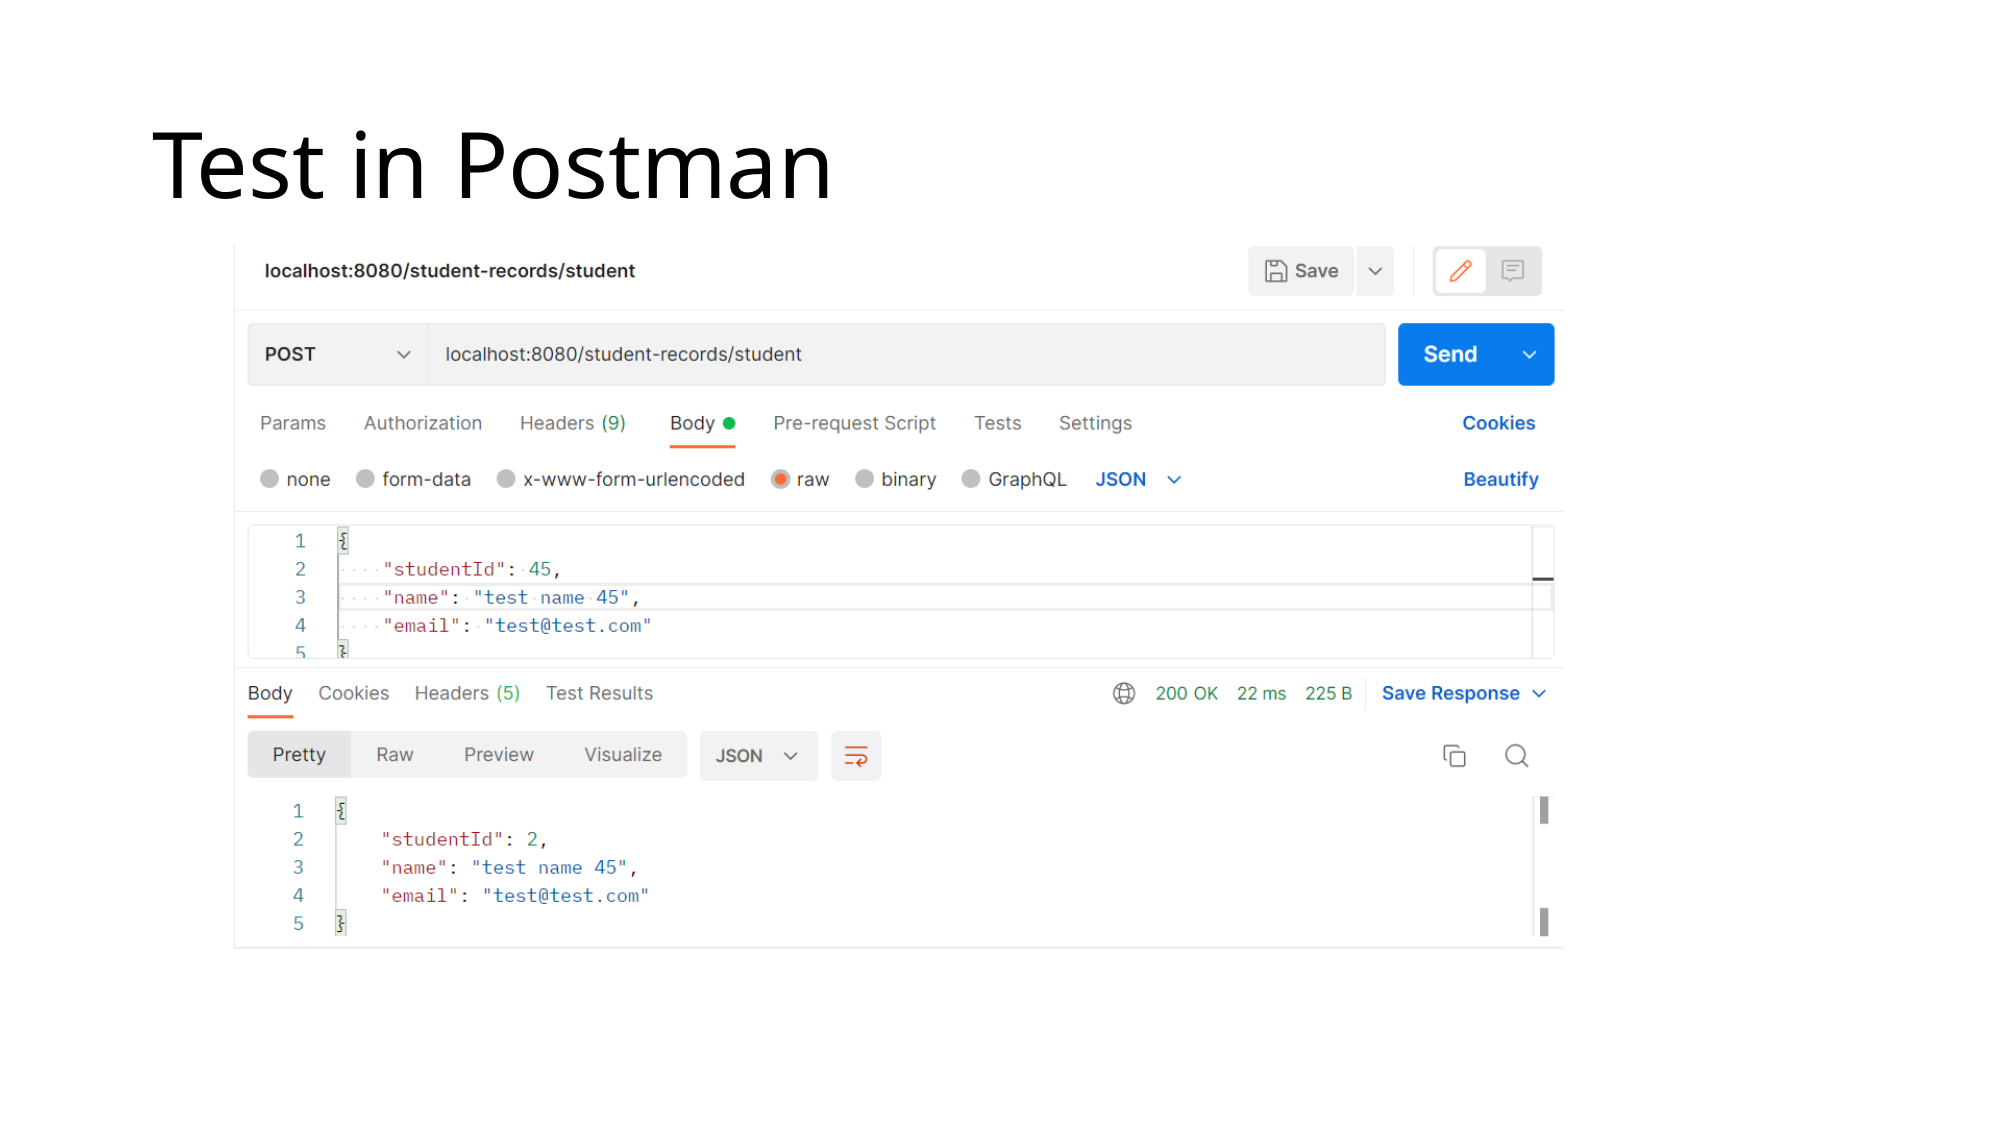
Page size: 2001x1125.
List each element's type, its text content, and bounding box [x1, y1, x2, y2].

title Test in Postman [137, 59, 1863, 278]
picture [233, 245, 1564, 954]
